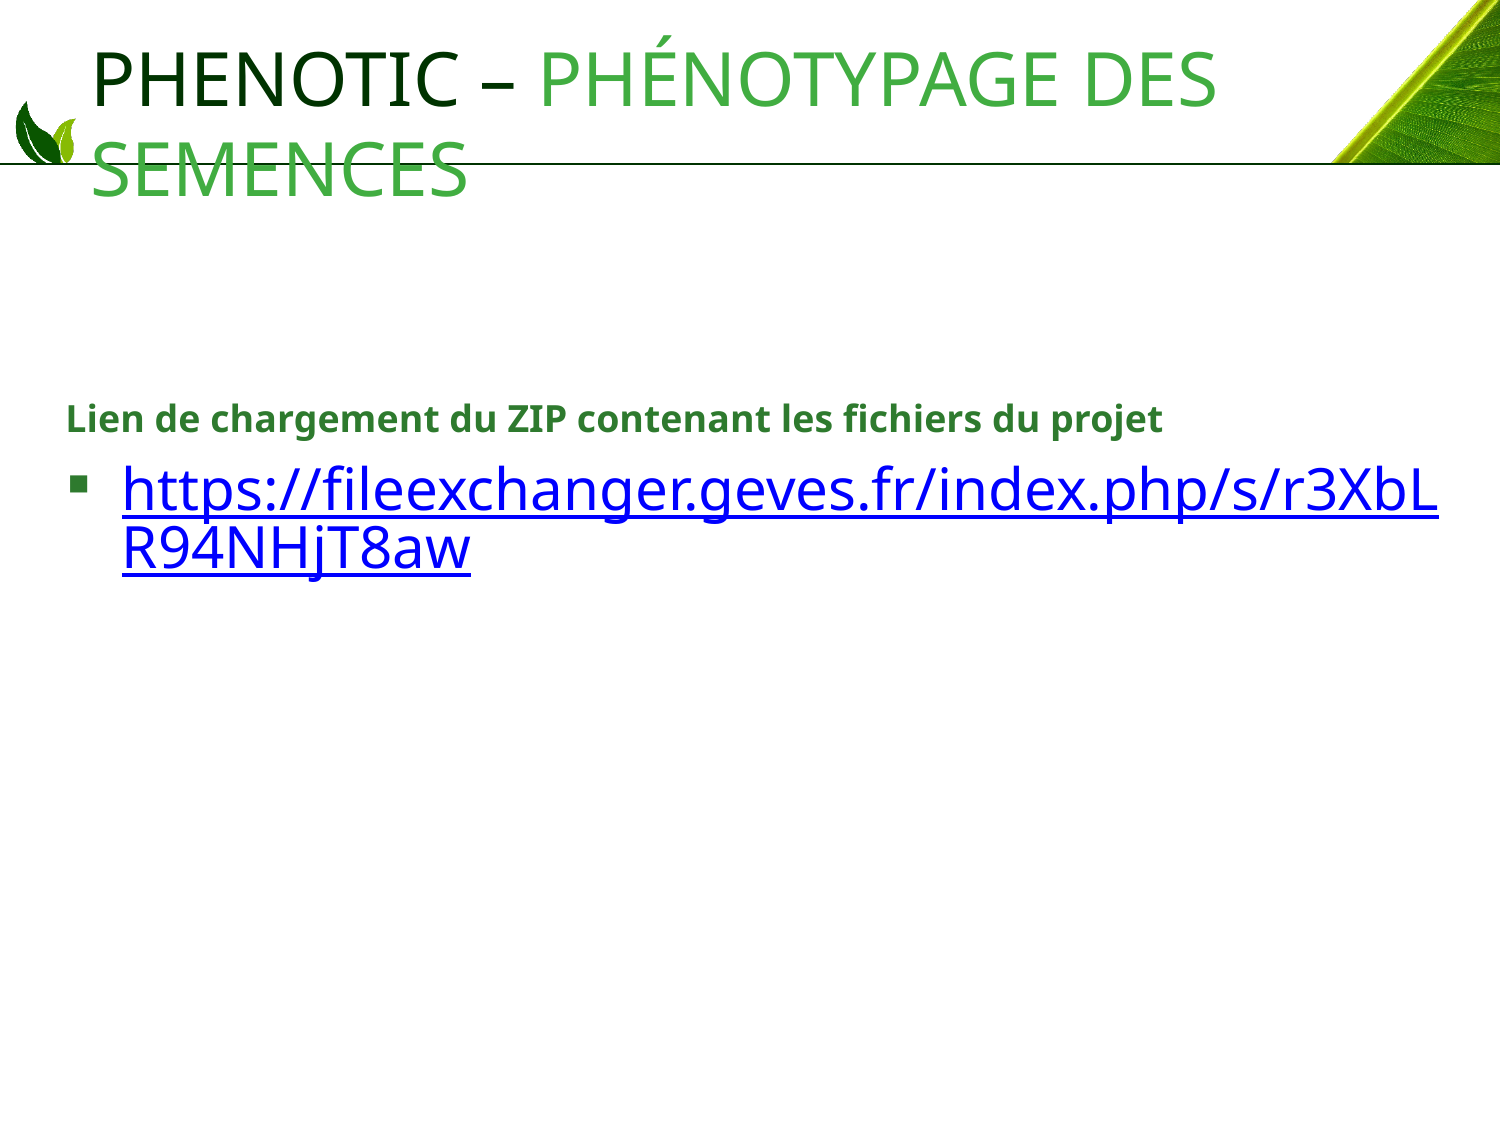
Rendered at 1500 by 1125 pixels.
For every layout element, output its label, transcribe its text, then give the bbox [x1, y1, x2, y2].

picture [3, 165, 75, 171]
picture [3, 92, 75, 163]
title Phenotic – Phénotypage des semences [75, 27, 1425, 216]
text_box Lien de chargement du ZIP contenant les fichiers du projet https://fileexchanger.geves.fr/index.php/s/r3XbLR94NHjT8aw [50, 387, 1458, 671]
picture [1269, 0, 1500, 163]
picture [1425, 165, 1500, 170]
